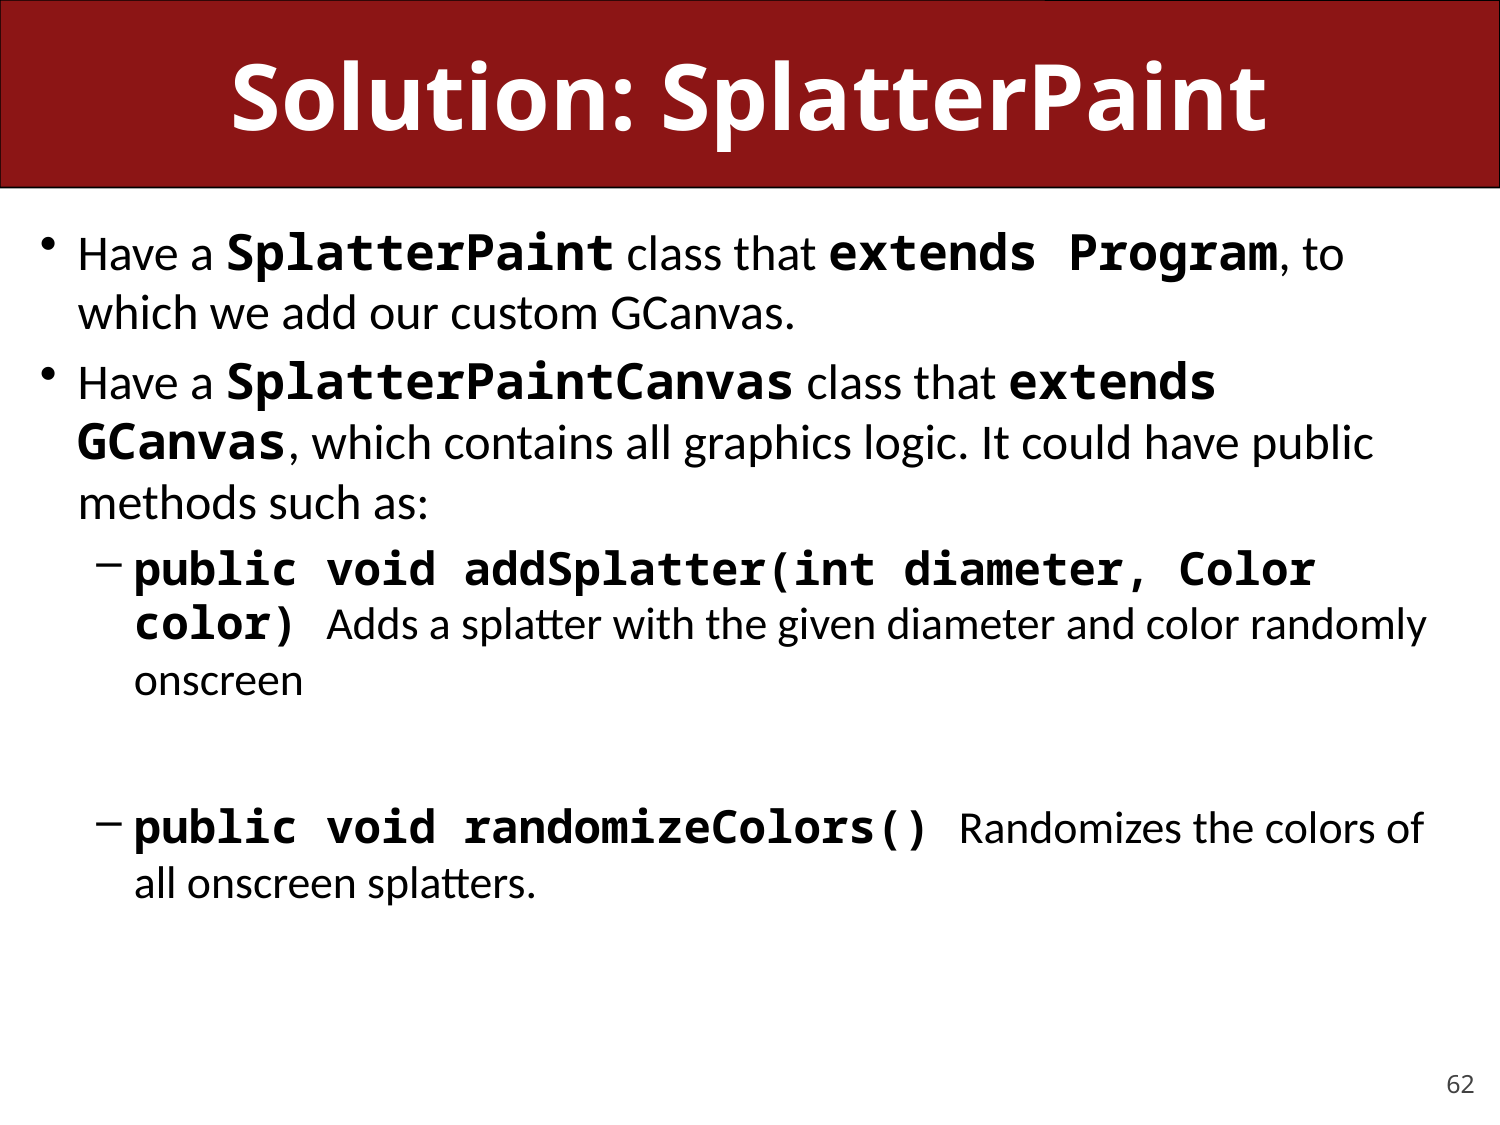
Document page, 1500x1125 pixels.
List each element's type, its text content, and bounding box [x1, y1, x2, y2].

title Solution: SplatterPaint [75, 0, 1425, 188]
list Have a SplatterPaint class that extends Program, to which we add our custom GCanvas. Have a SplatterPaintCanvas class that extends GCanvas, which contains all graphics logic. It could have public methods such as: public void addSplatter(int diameter, Color color) Adds a splatter with the given diameter and color randomly onscreen public void randomizeColors() Randomizes the colors of all onscreen splatters. [24, 212, 1475, 1063]
